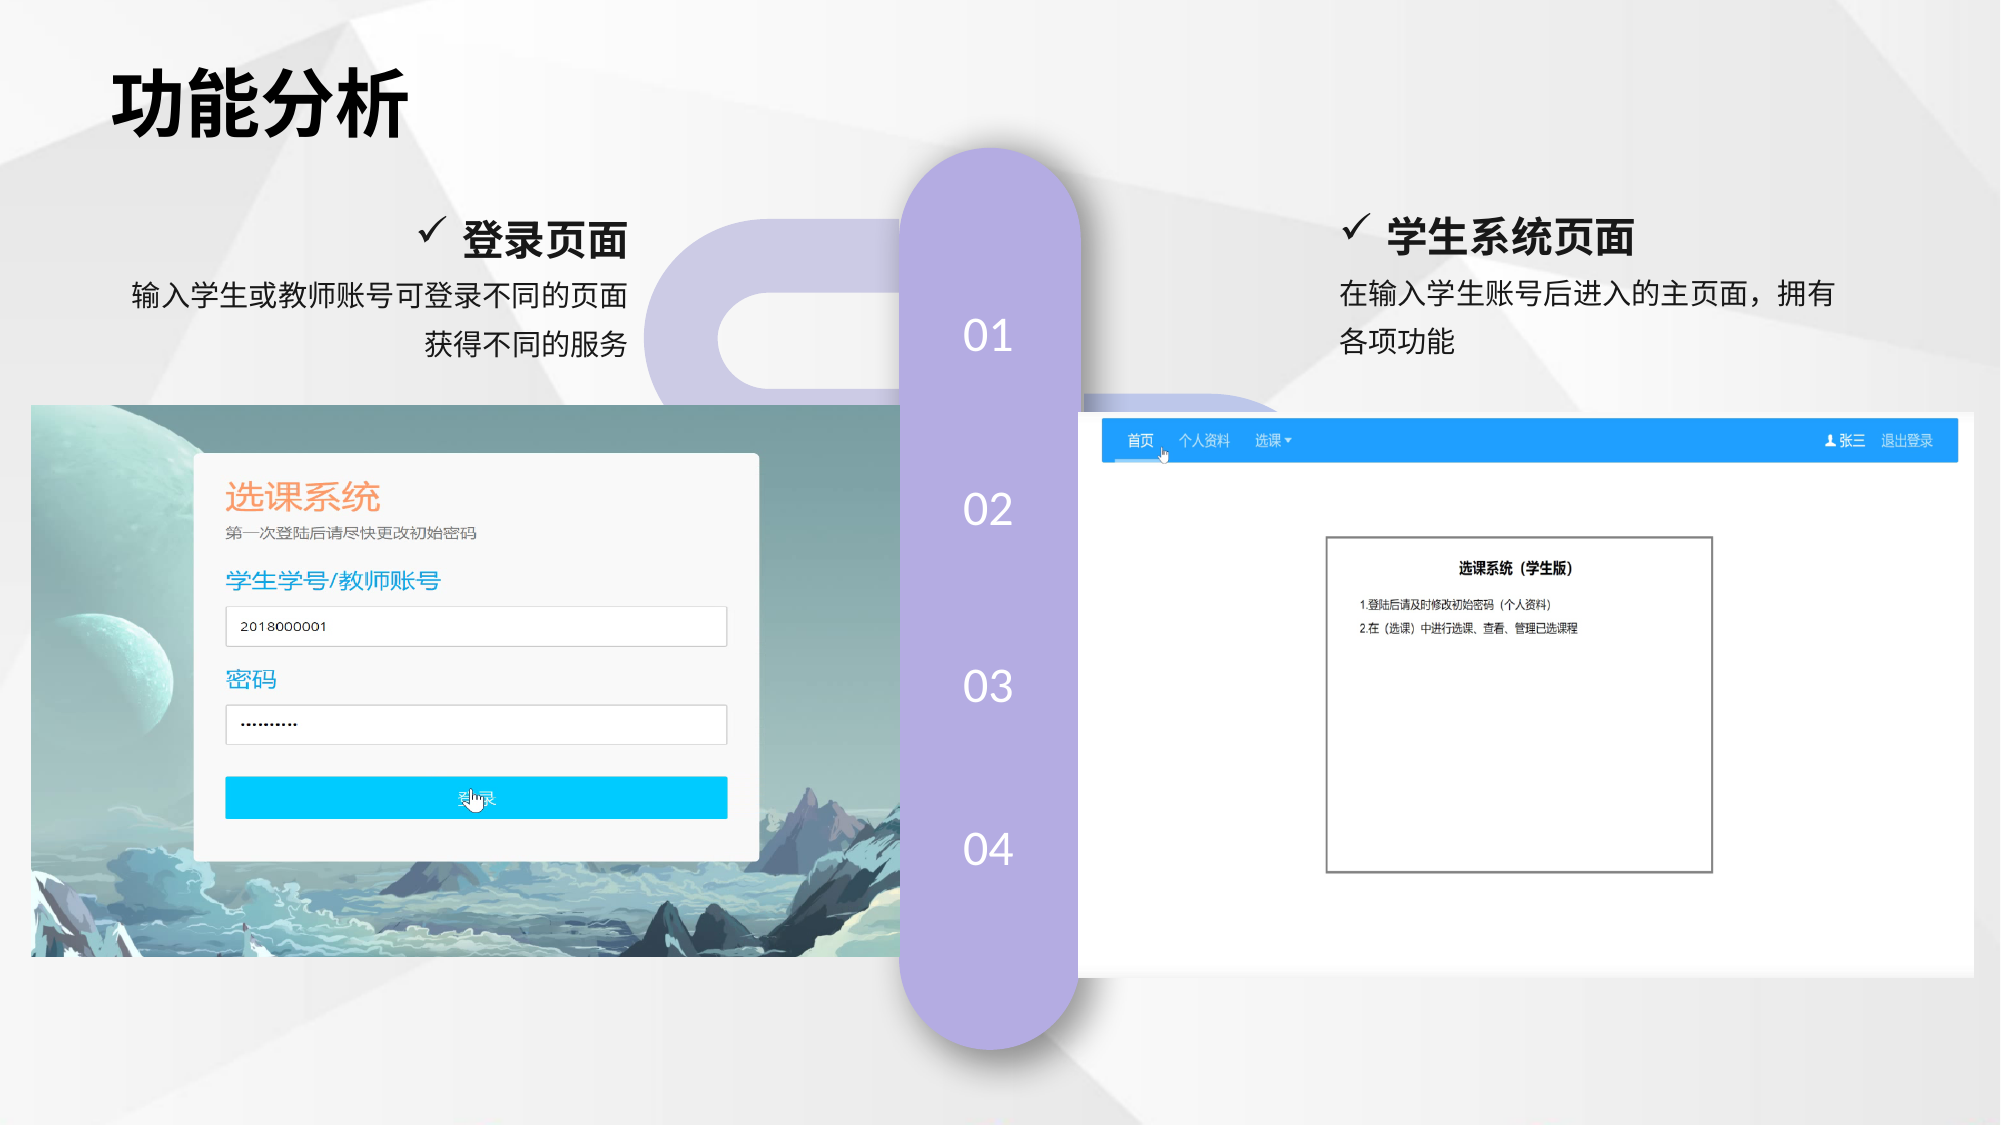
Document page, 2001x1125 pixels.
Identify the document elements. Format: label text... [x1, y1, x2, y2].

text_box [1120, 393, 1278, 412]
text_box [898, 146, 1082, 1051]
text_box 登录页面 输入学生或教师账号可登录不同的页面获得不同的服务 [99, 186, 644, 405]
text_box 04 [951, 809, 1051, 881]
text_box 学生系统页面 在输入学生账号后进入的主页面，拥有各项功能 [1324, 183, 1870, 403]
text_box 03 [951, 647, 1051, 719]
text_box [644, 218, 887, 405]
text_box 02 [951, 469, 1051, 541]
text_box 01 [951, 295, 1051, 367]
picture [0, 0, 2001, 1125]
text_box 功能分析 [110, 56, 678, 147]
